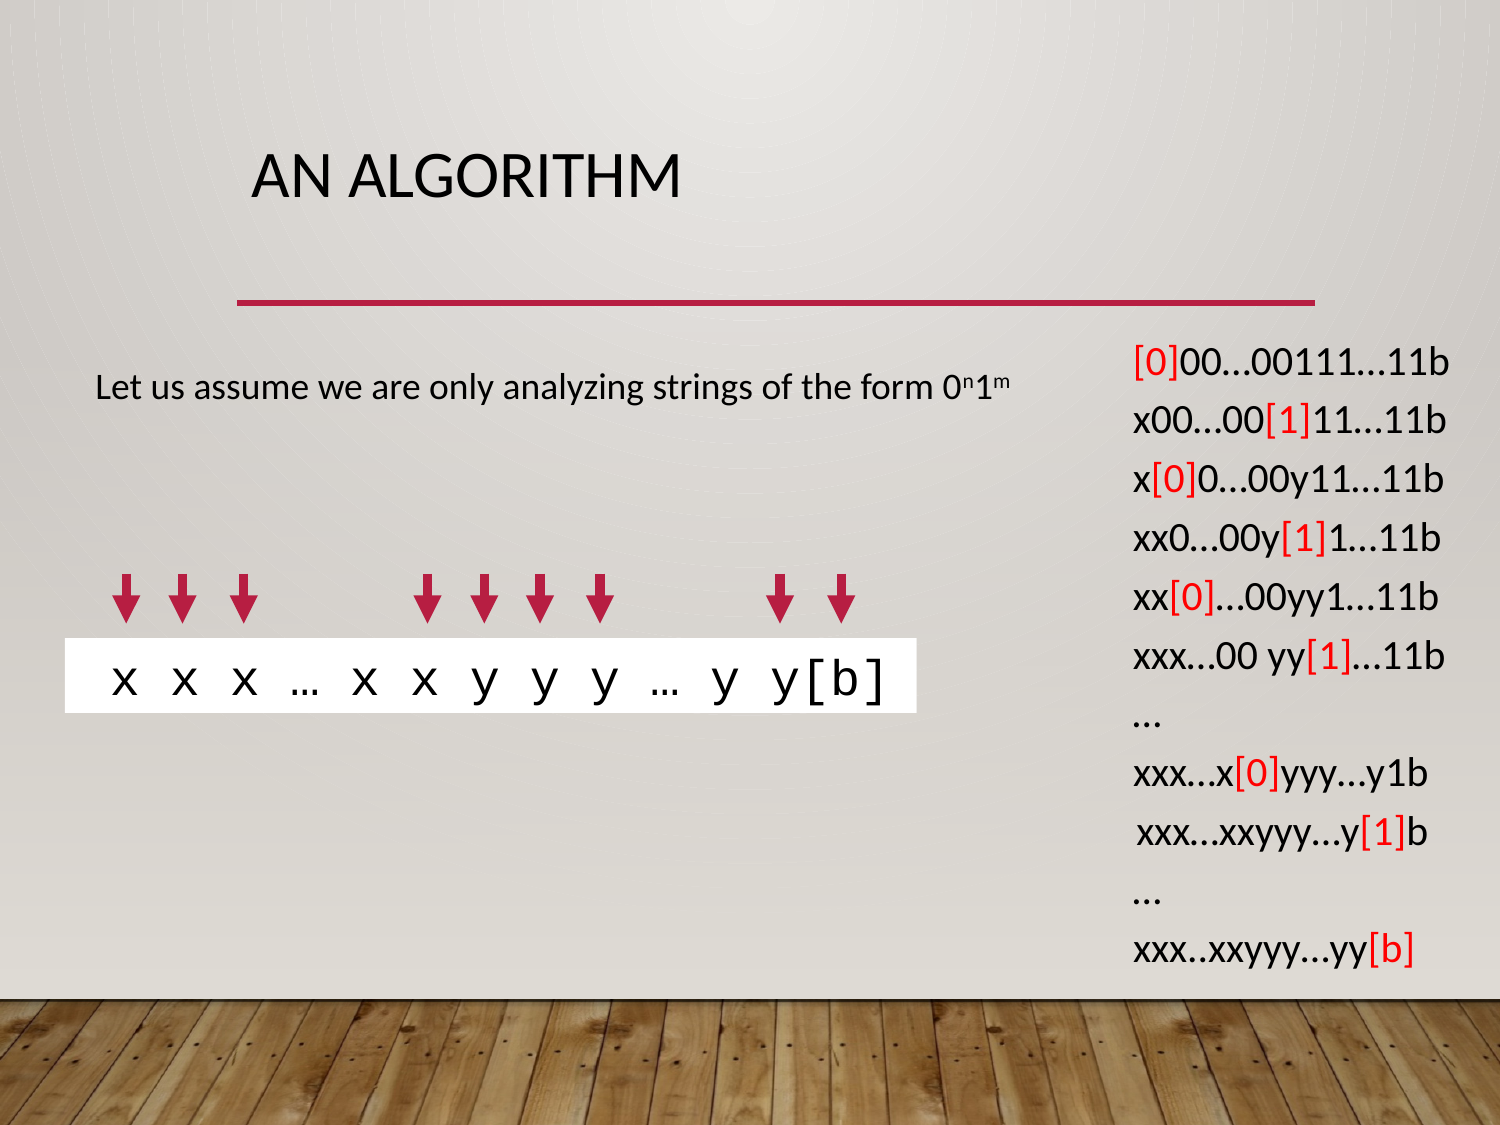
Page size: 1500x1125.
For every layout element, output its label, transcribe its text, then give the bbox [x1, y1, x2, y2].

text_box xxx..xxyyy…yy[b] [1118, 913, 1431, 979]
text_box x[0]0…00y11…11b [1118, 443, 1460, 509]
text_box xx0…00y[1]1…11b [1118, 502, 1457, 568]
text_box … [1117, 855, 1177, 920]
text_box xxx…00 yy[1]…11b [1118, 620, 1461, 685]
text_box [0]00…00111…11b [1118, 326, 1466, 391]
text_box xxx…xxyyy…y[1]b [1121, 796, 1444, 862]
title An algorithm [236, 131, 1315, 305]
picture [0, 999, 1500, 1125]
text_box xxx…x[0]yyy…y1b [1118, 737, 1444, 803]
text_box Let us assume we are only analyzing strings of the form 0n1m [80, 354, 1026, 415]
text_box xx[0]…00yy1…11b [1118, 561, 1455, 620]
text_box x x x … x x y y y … y y[b] [65, 638, 917, 713]
text_box x00…00[1]11…11b [1118, 384, 1463, 450]
text_box … [1117, 678, 1177, 744]
